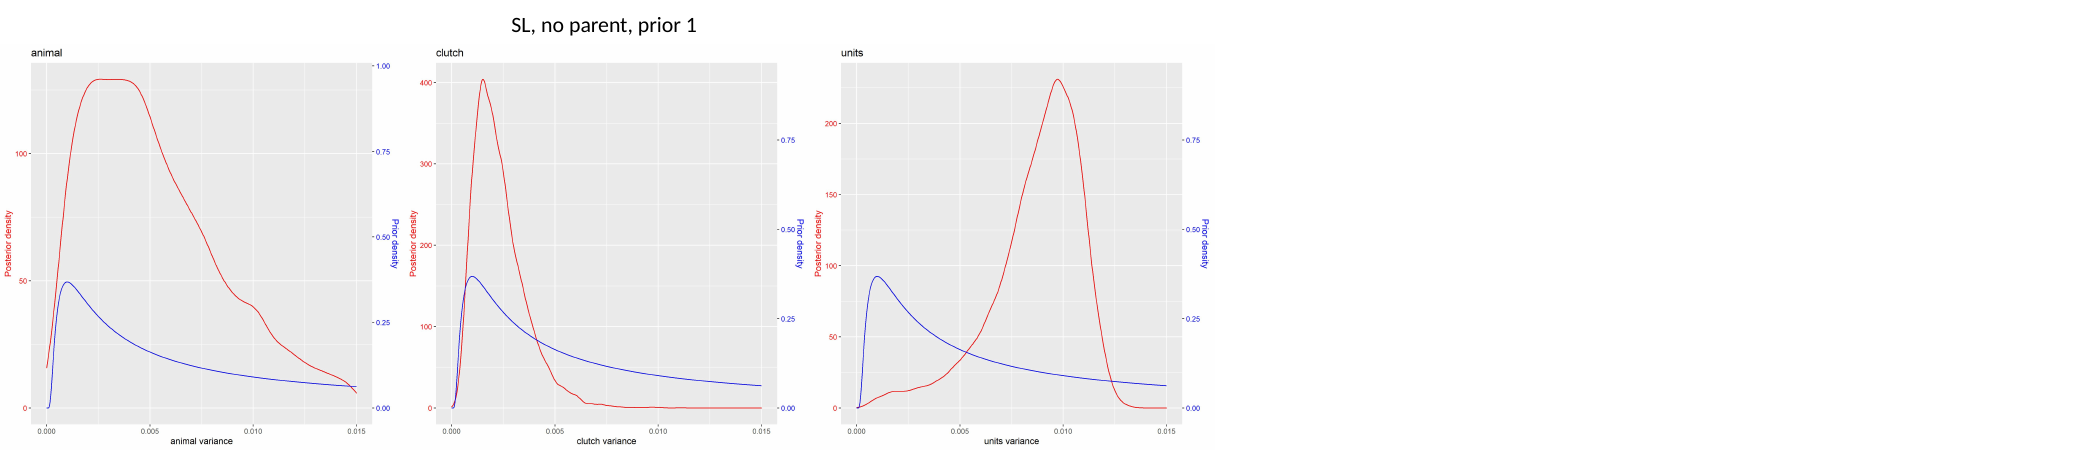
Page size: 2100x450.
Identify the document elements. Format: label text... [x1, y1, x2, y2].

picture [0, 44, 1215, 450]
text_box SL, no parent, prior 1 [496, 3, 719, 44]
